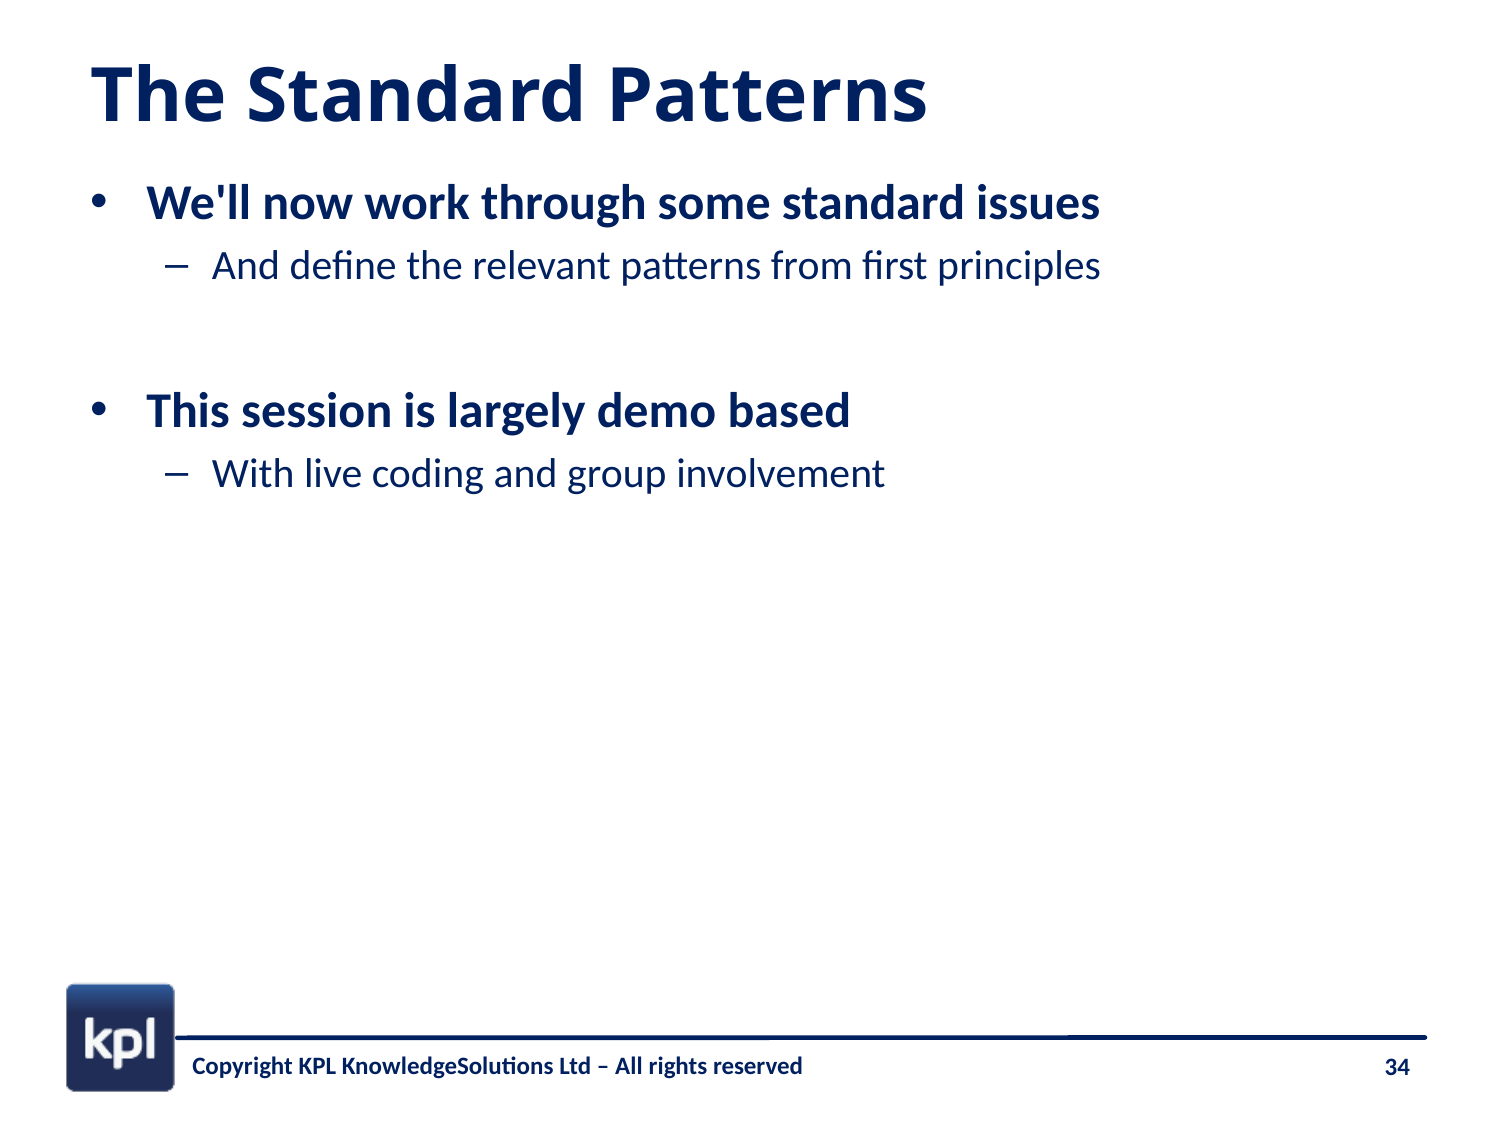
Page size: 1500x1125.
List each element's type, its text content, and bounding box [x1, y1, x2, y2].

footer Copyright KPL KnowledgeSolutions Ltd – All rights reserved [177, 1050, 963, 1110]
slide_number 34 [987, 1042, 1425, 1103]
list We'll now work through some standard issues And define the relevant patterns from first principles This session is largely demo based With live coding and group involvement [75, 162, 1425, 1013]
title The Standard Patterns [75, 45, 1471, 138]
picture [62, 980, 178, 1095]
